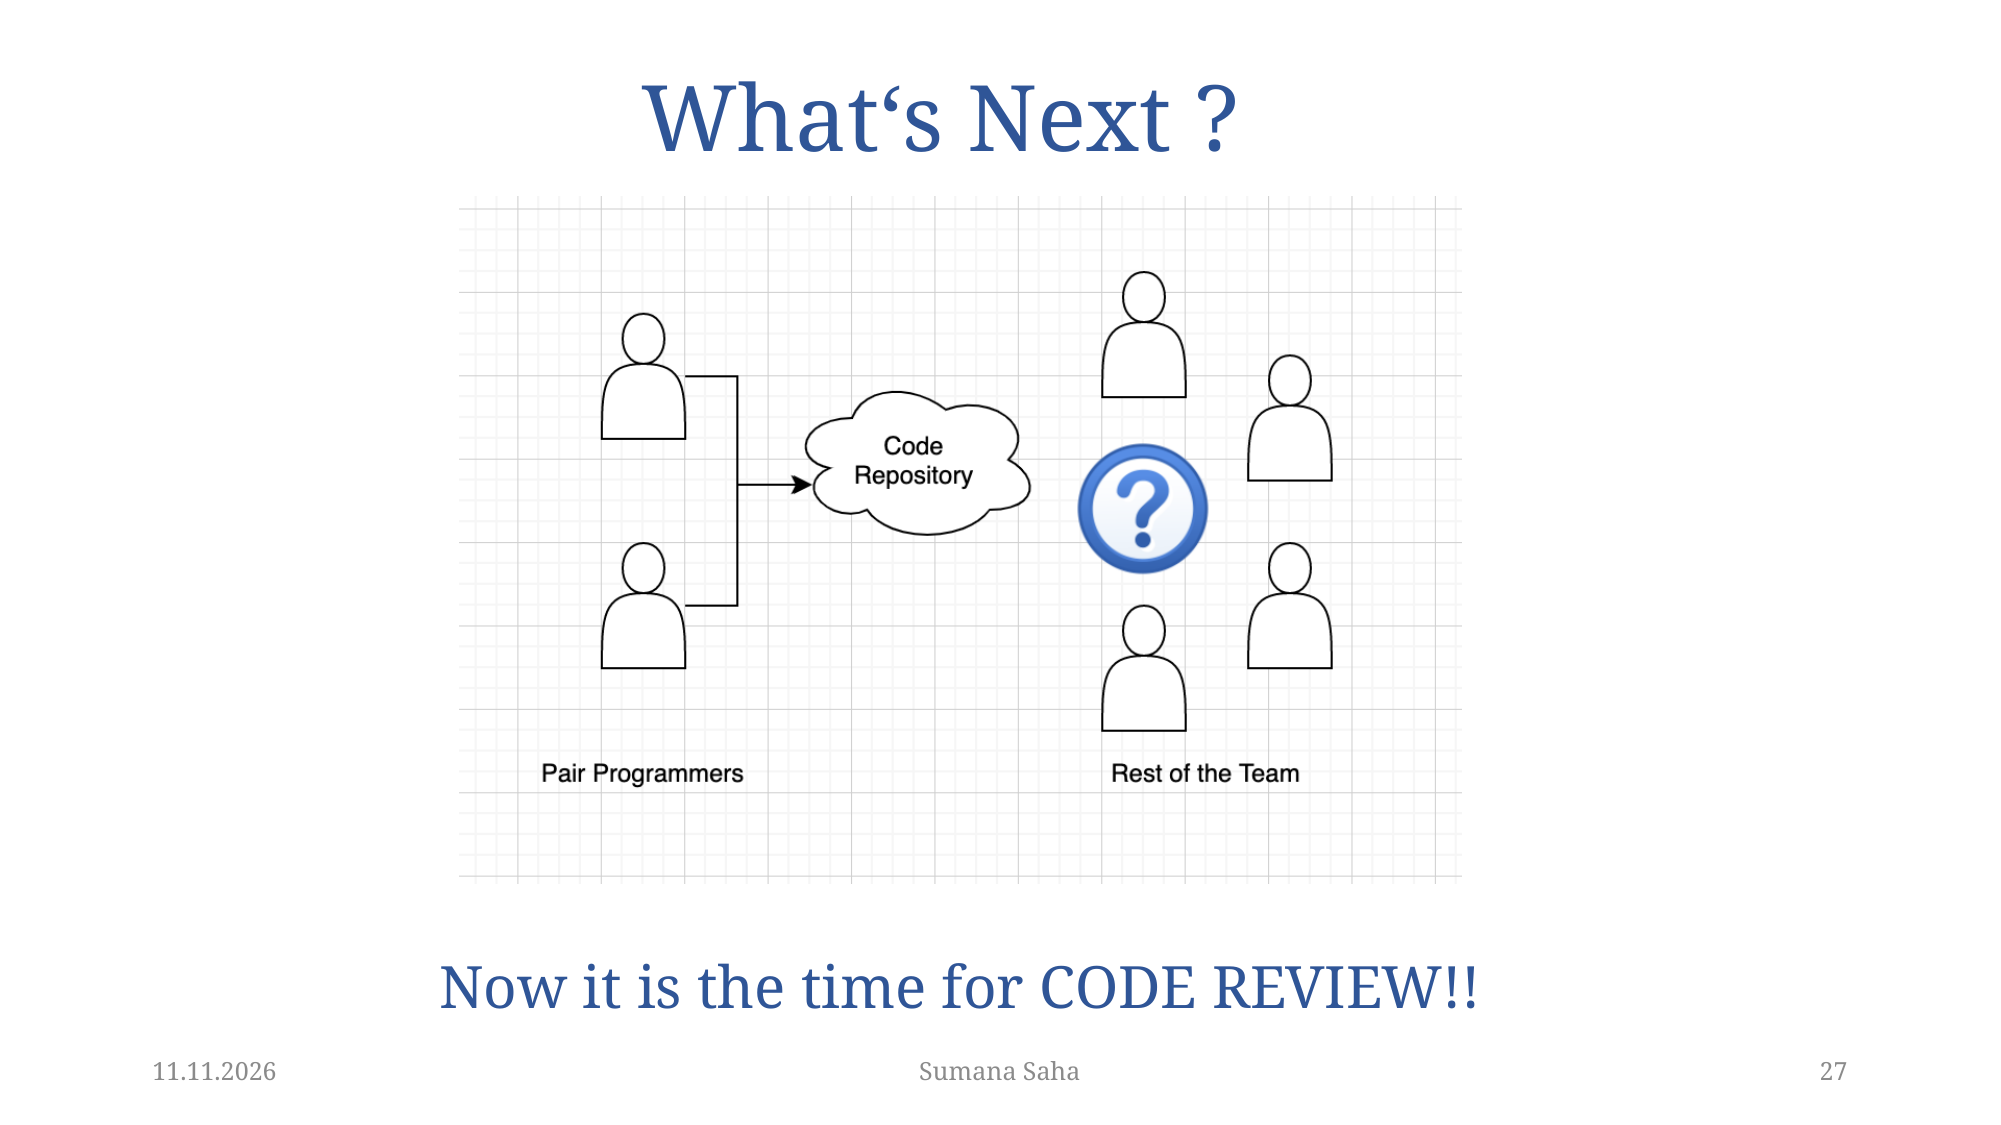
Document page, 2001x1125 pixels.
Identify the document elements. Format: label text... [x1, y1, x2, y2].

slide_number 27 [1412, 1042, 1863, 1103]
list Now it is the time for CODE REVIEW!! [389, 950, 1532, 1073]
title What‘s Next ? [128, 0, 1754, 243]
footer Sumana Saha [662, 1042, 1338, 1103]
picture [459, 196, 1462, 885]
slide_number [137, 1042, 588, 1103]
